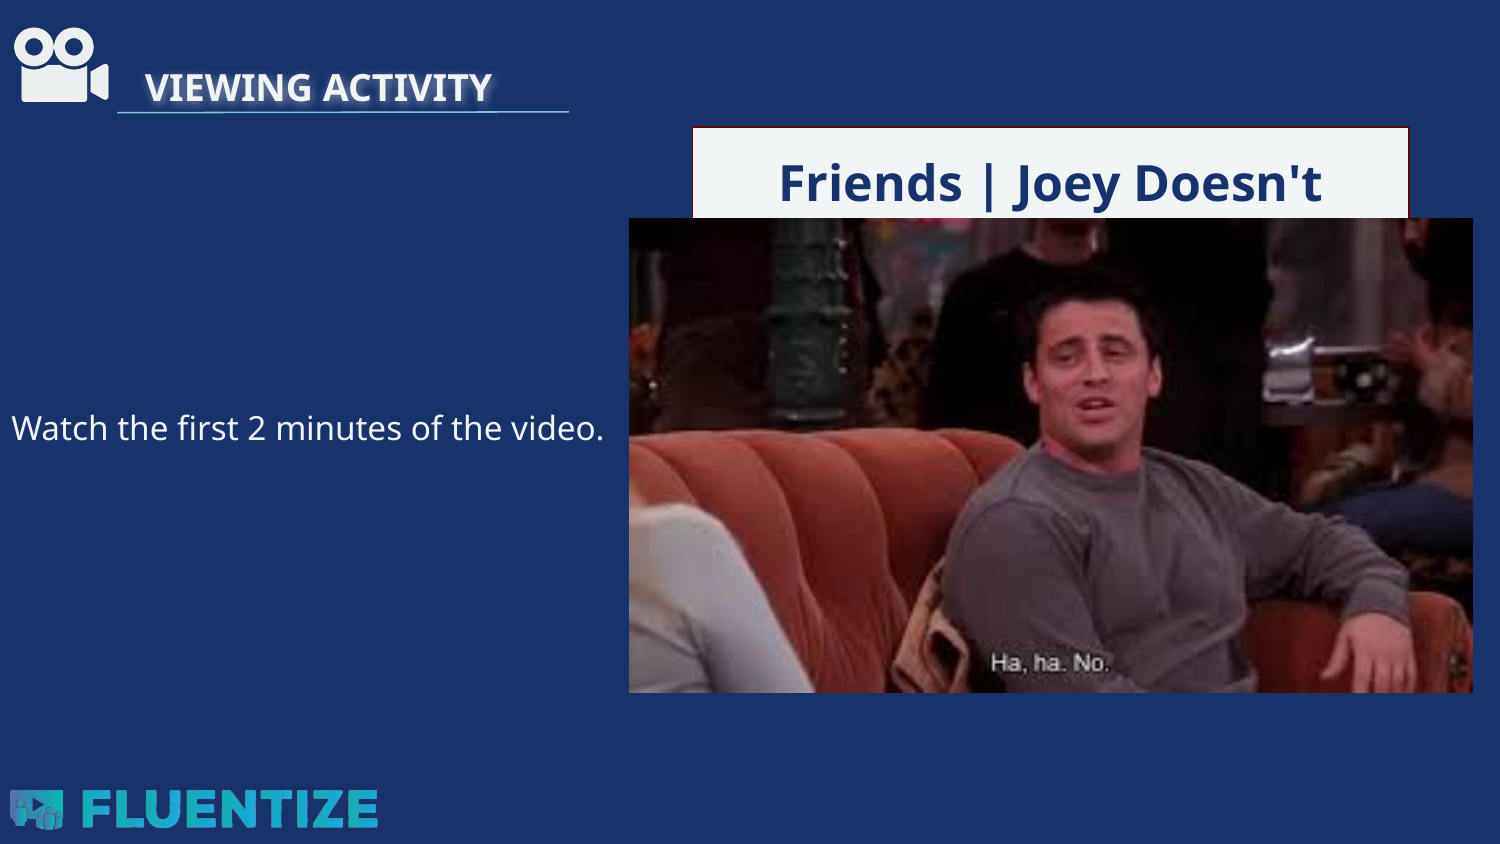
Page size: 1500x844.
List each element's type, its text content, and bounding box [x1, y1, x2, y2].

picture [7, 11, 118, 112]
subtitle Friends | Joey Doesn't Share Food! [692, 126, 1410, 216]
subtitle Watch the first 2 minutes of the video. [0, 386, 635, 844]
picture [629, 217, 1473, 693]
